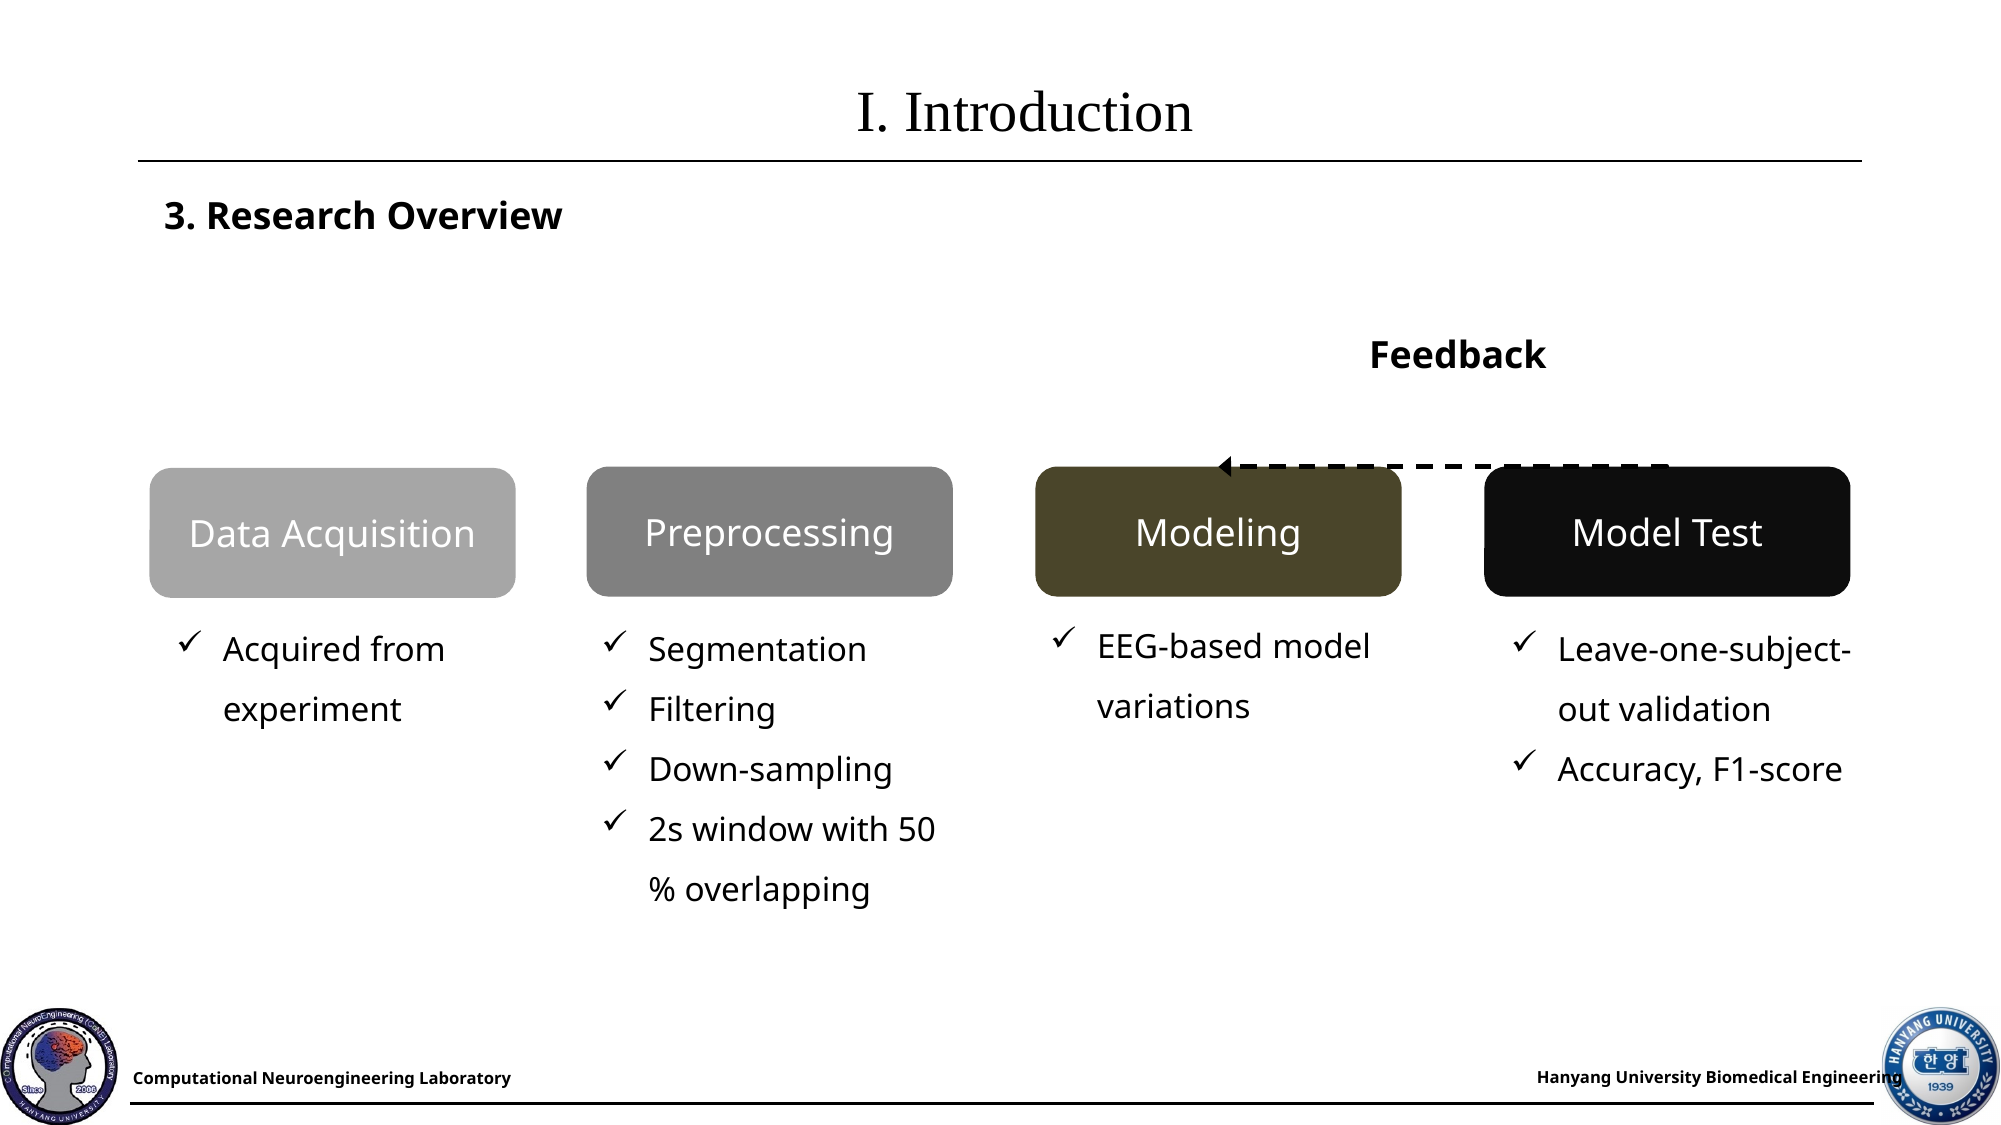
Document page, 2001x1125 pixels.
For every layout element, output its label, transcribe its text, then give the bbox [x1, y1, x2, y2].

text_box 3. Research Overview [149, 184, 1119, 245]
text_box Modeling [1033, 464, 1404, 597]
text_box Data Acquisition [147, 465, 518, 600]
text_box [0, 1006, 2000, 1125]
title I. Introduction [149, 30, 1900, 185]
text_box Leave-one-subject-out validation Accuracy, F1-score [1496, 600, 1875, 796]
text_box Segmentation Filtering Down-sampling 2s window with 50 % overlapping [586, 600, 965, 915]
text_box Feedback [1451, 301, 1579, 384]
text_box Feedback [1354, 301, 1437, 384]
text_box Acquired from experiment [161, 600, 540, 736]
text_box Preprocessing [584, 464, 955, 599]
text_box Model Test [1482, 464, 1853, 599]
text_box EEG-based model variations [1035, 597, 1414, 733]
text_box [1442, 241, 1446, 692]
